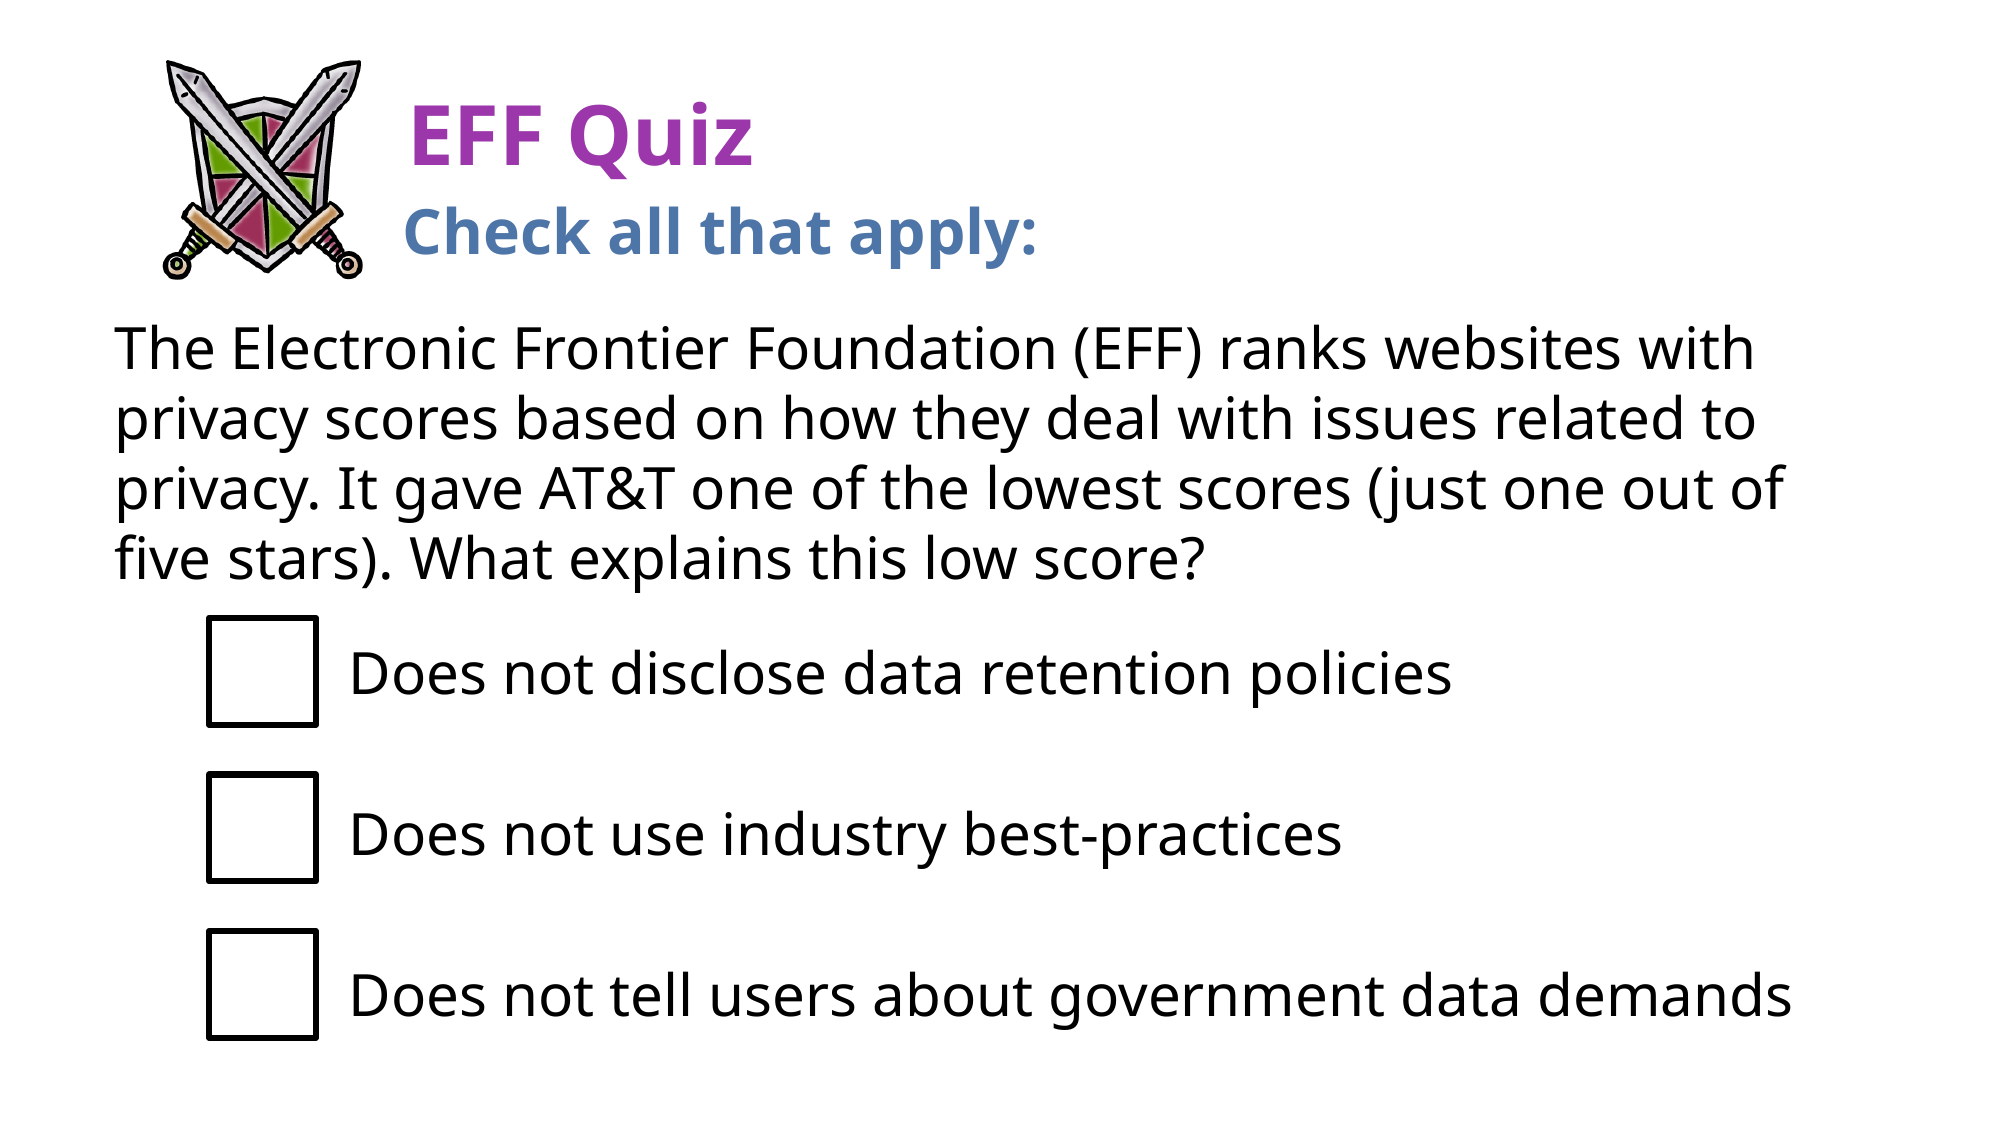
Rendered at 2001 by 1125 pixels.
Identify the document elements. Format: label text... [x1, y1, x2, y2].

text_box Does not disclose data retention policies Does not use industry best-practices Does not tell users about government data demands [333, 707, 1897, 1037]
title EFF Quiz [388, 60, 1776, 204]
text_box [209, 931, 316, 1038]
picture [162, 59, 363, 281]
text_box Check all that apply: [387, 203, 1692, 330]
list The Electronic Frontier Foundation (EFF) ranks websites with privacy scores based on how they deal with issues related to privacy. It gave AT&T one of the lowest scores (just one out of five stars). What explains this low score? [95, 291, 1884, 867]
text_box [209, 774, 316, 882]
text_box [209, 617, 316, 725]
